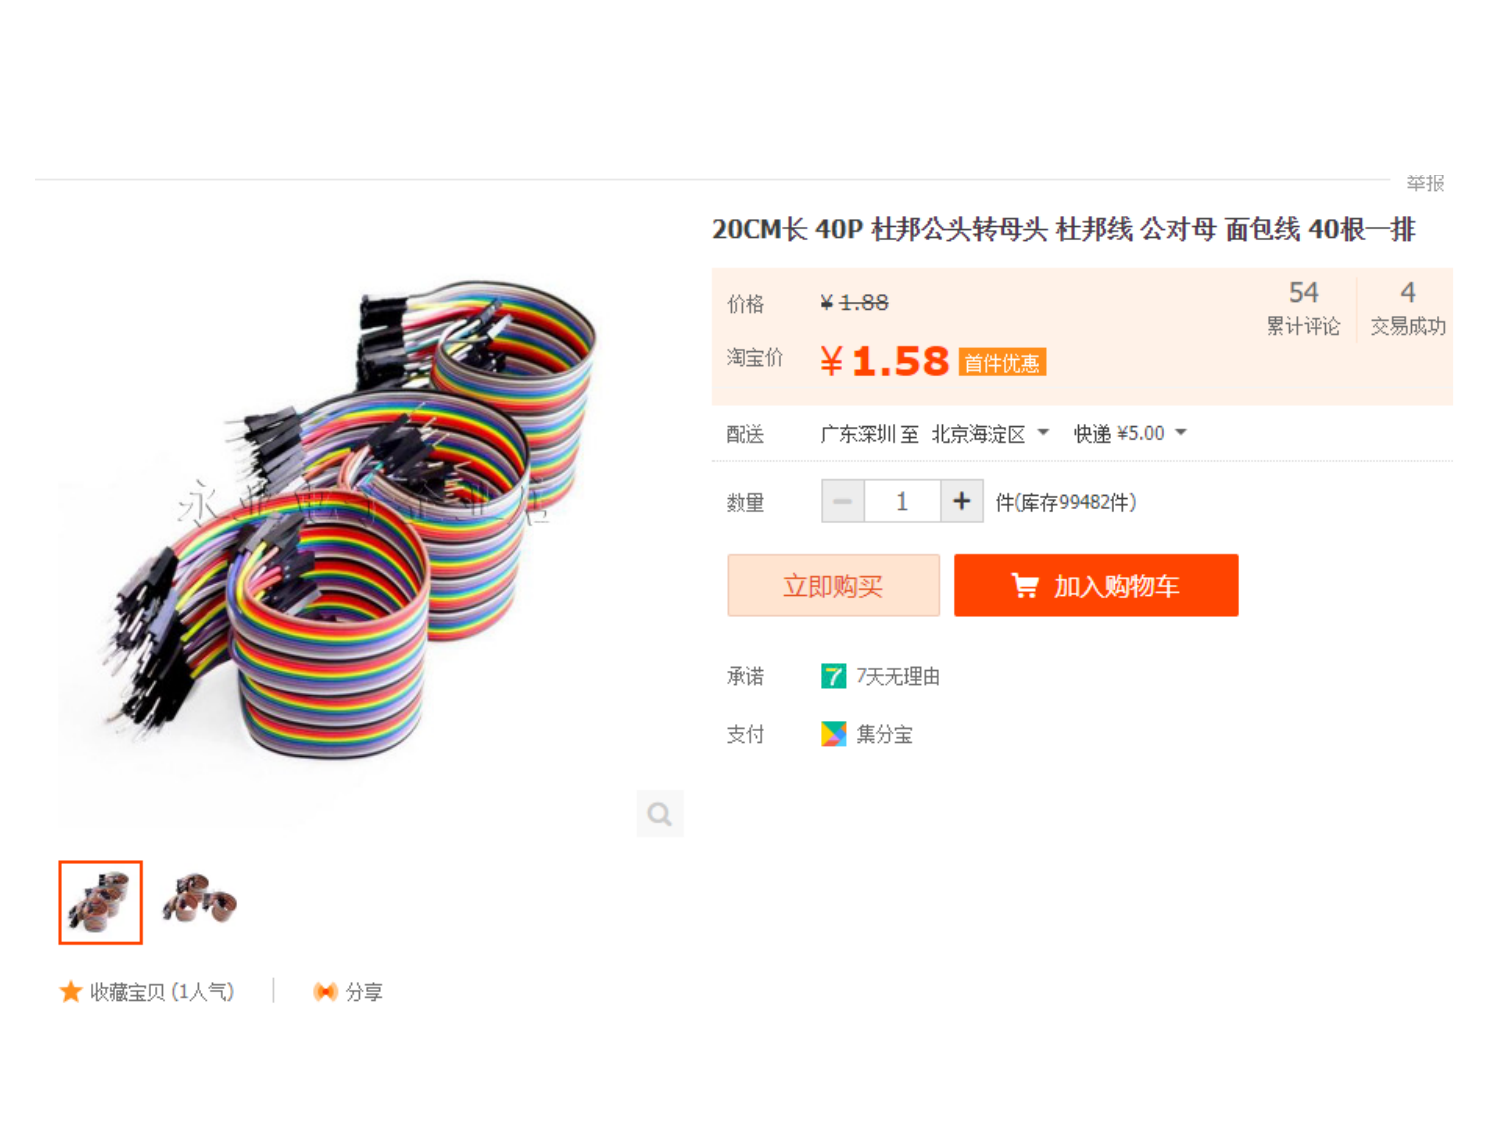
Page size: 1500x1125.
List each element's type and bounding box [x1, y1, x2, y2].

picture [34, 175, 1454, 1032]
